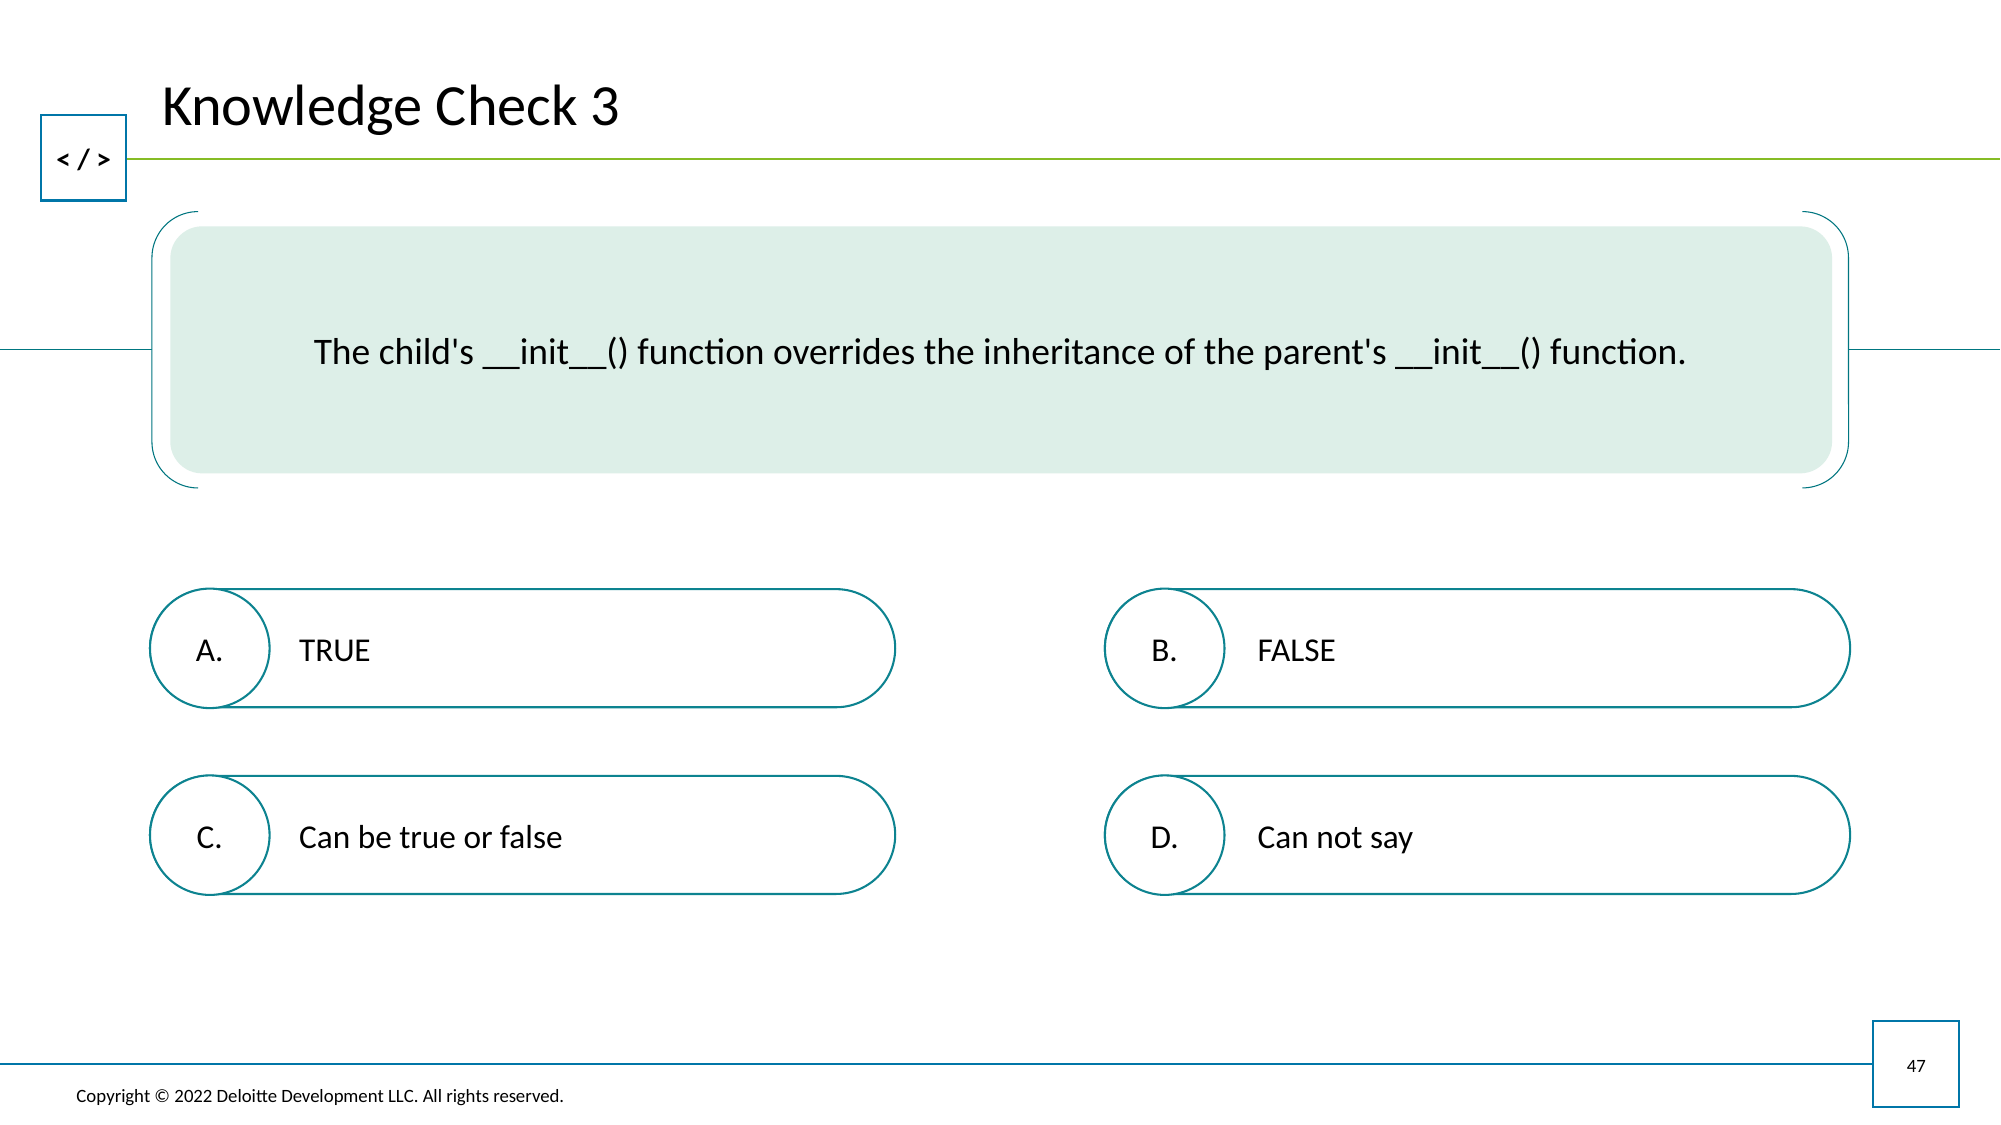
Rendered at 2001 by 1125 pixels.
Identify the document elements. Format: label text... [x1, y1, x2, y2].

title Knowledge Check 3 [147, 45, 1840, 159]
slide_number 47 [1873, 1046, 1959, 1085]
list TRUE [284, 620, 829, 676]
list FALSE [1242, 620, 1787, 677]
list Can not say [1242, 807, 1787, 863]
list The child's __init__() function overrides the inheritance of the parent's __init__() function. [232, 319, 1771, 381]
list Can be true or false [284, 807, 829, 863]
